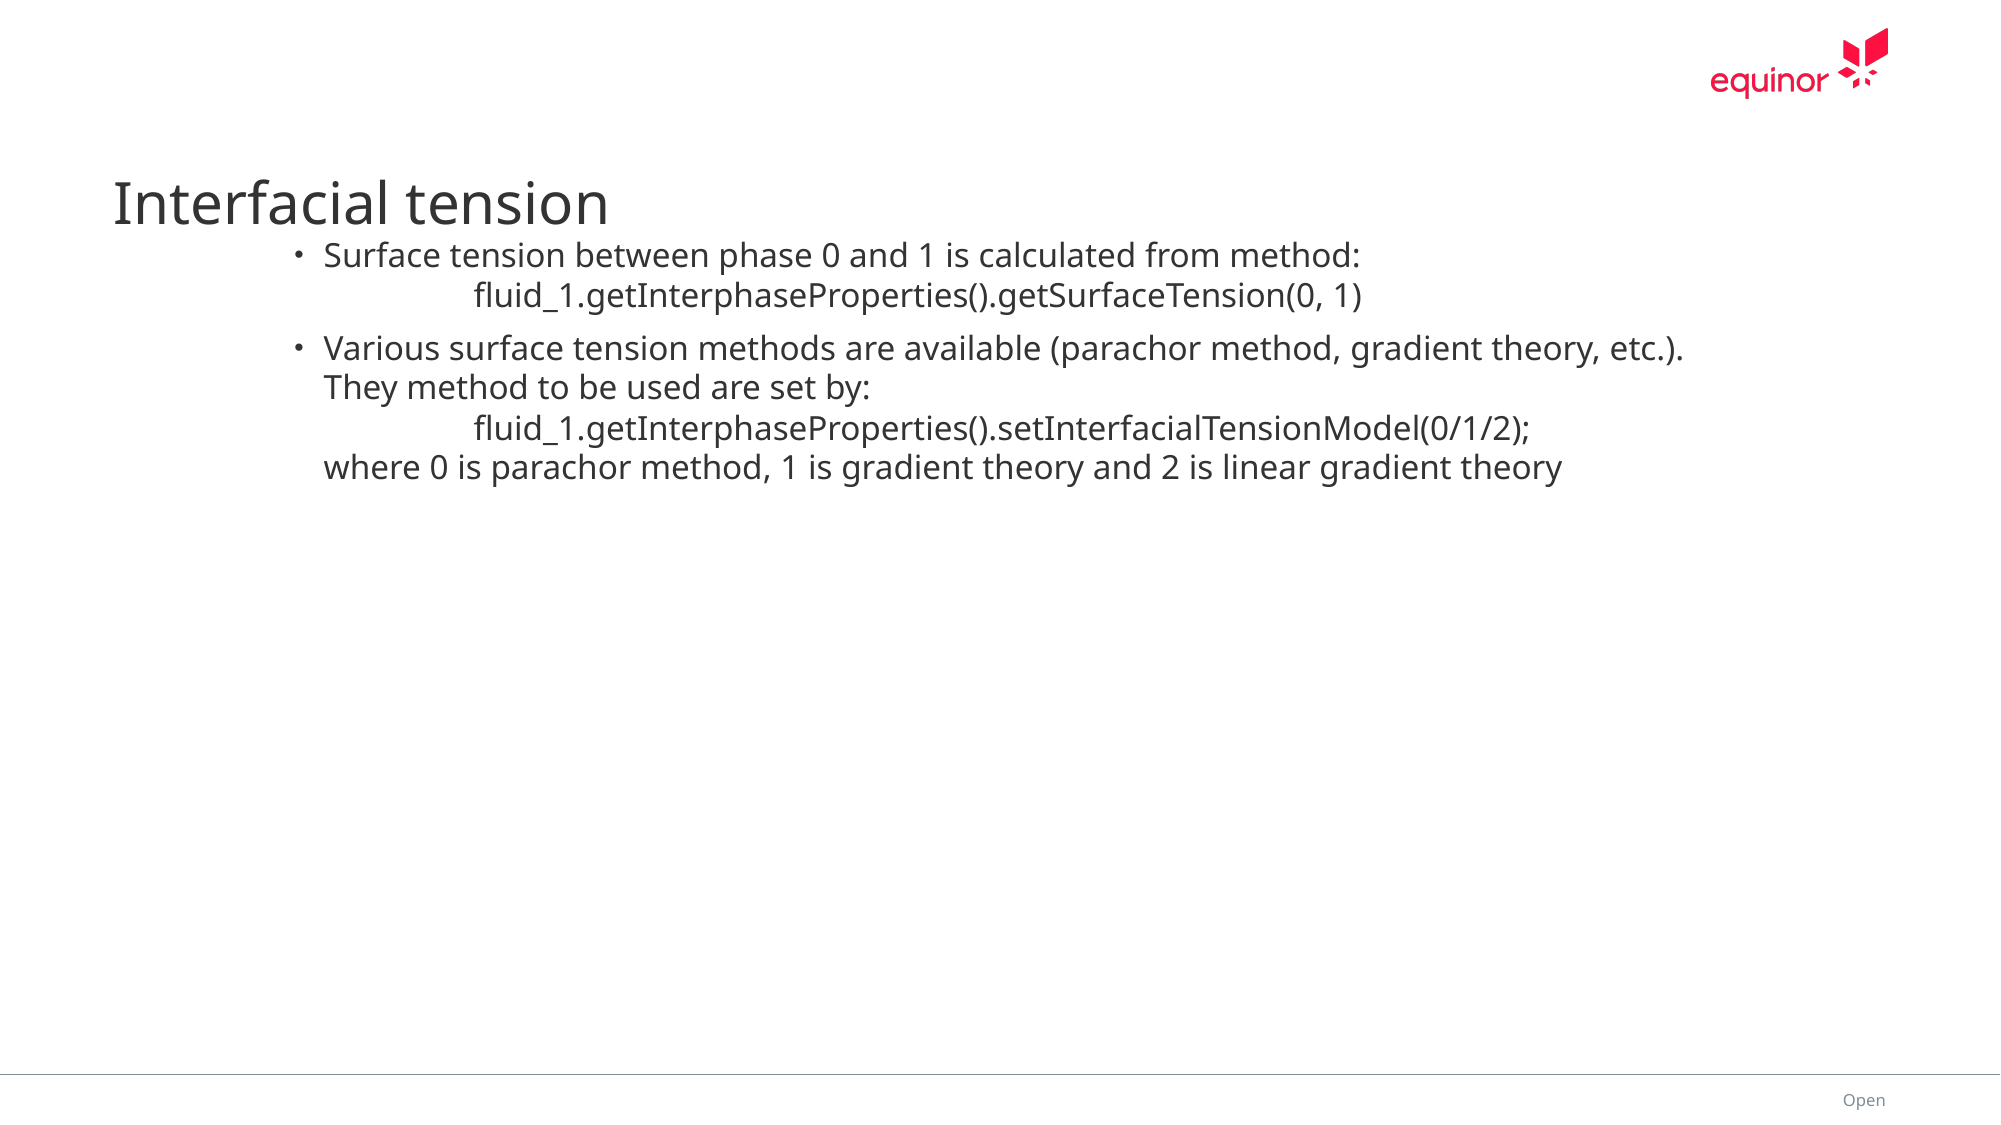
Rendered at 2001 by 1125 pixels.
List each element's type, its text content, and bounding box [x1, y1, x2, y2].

title Interfacial tension [114, 131, 1886, 321]
picture [1711, 28, 1888, 99]
list Surface tension between phase 0 and 1 is calculated from method: fluid_1.getInterphaseProperties().getSurfaceTension(0, 1) Various surface tension methods are available (parachor method, gradient theory, etc.). They method to be used are set by: fluid_1.getInterphaseProperties().setInterfacialTensionModel(0/1/2); where 0 is parachor method, 1 is gradient theory and 2 is linear gradient theory [294, 234, 1712, 943]
